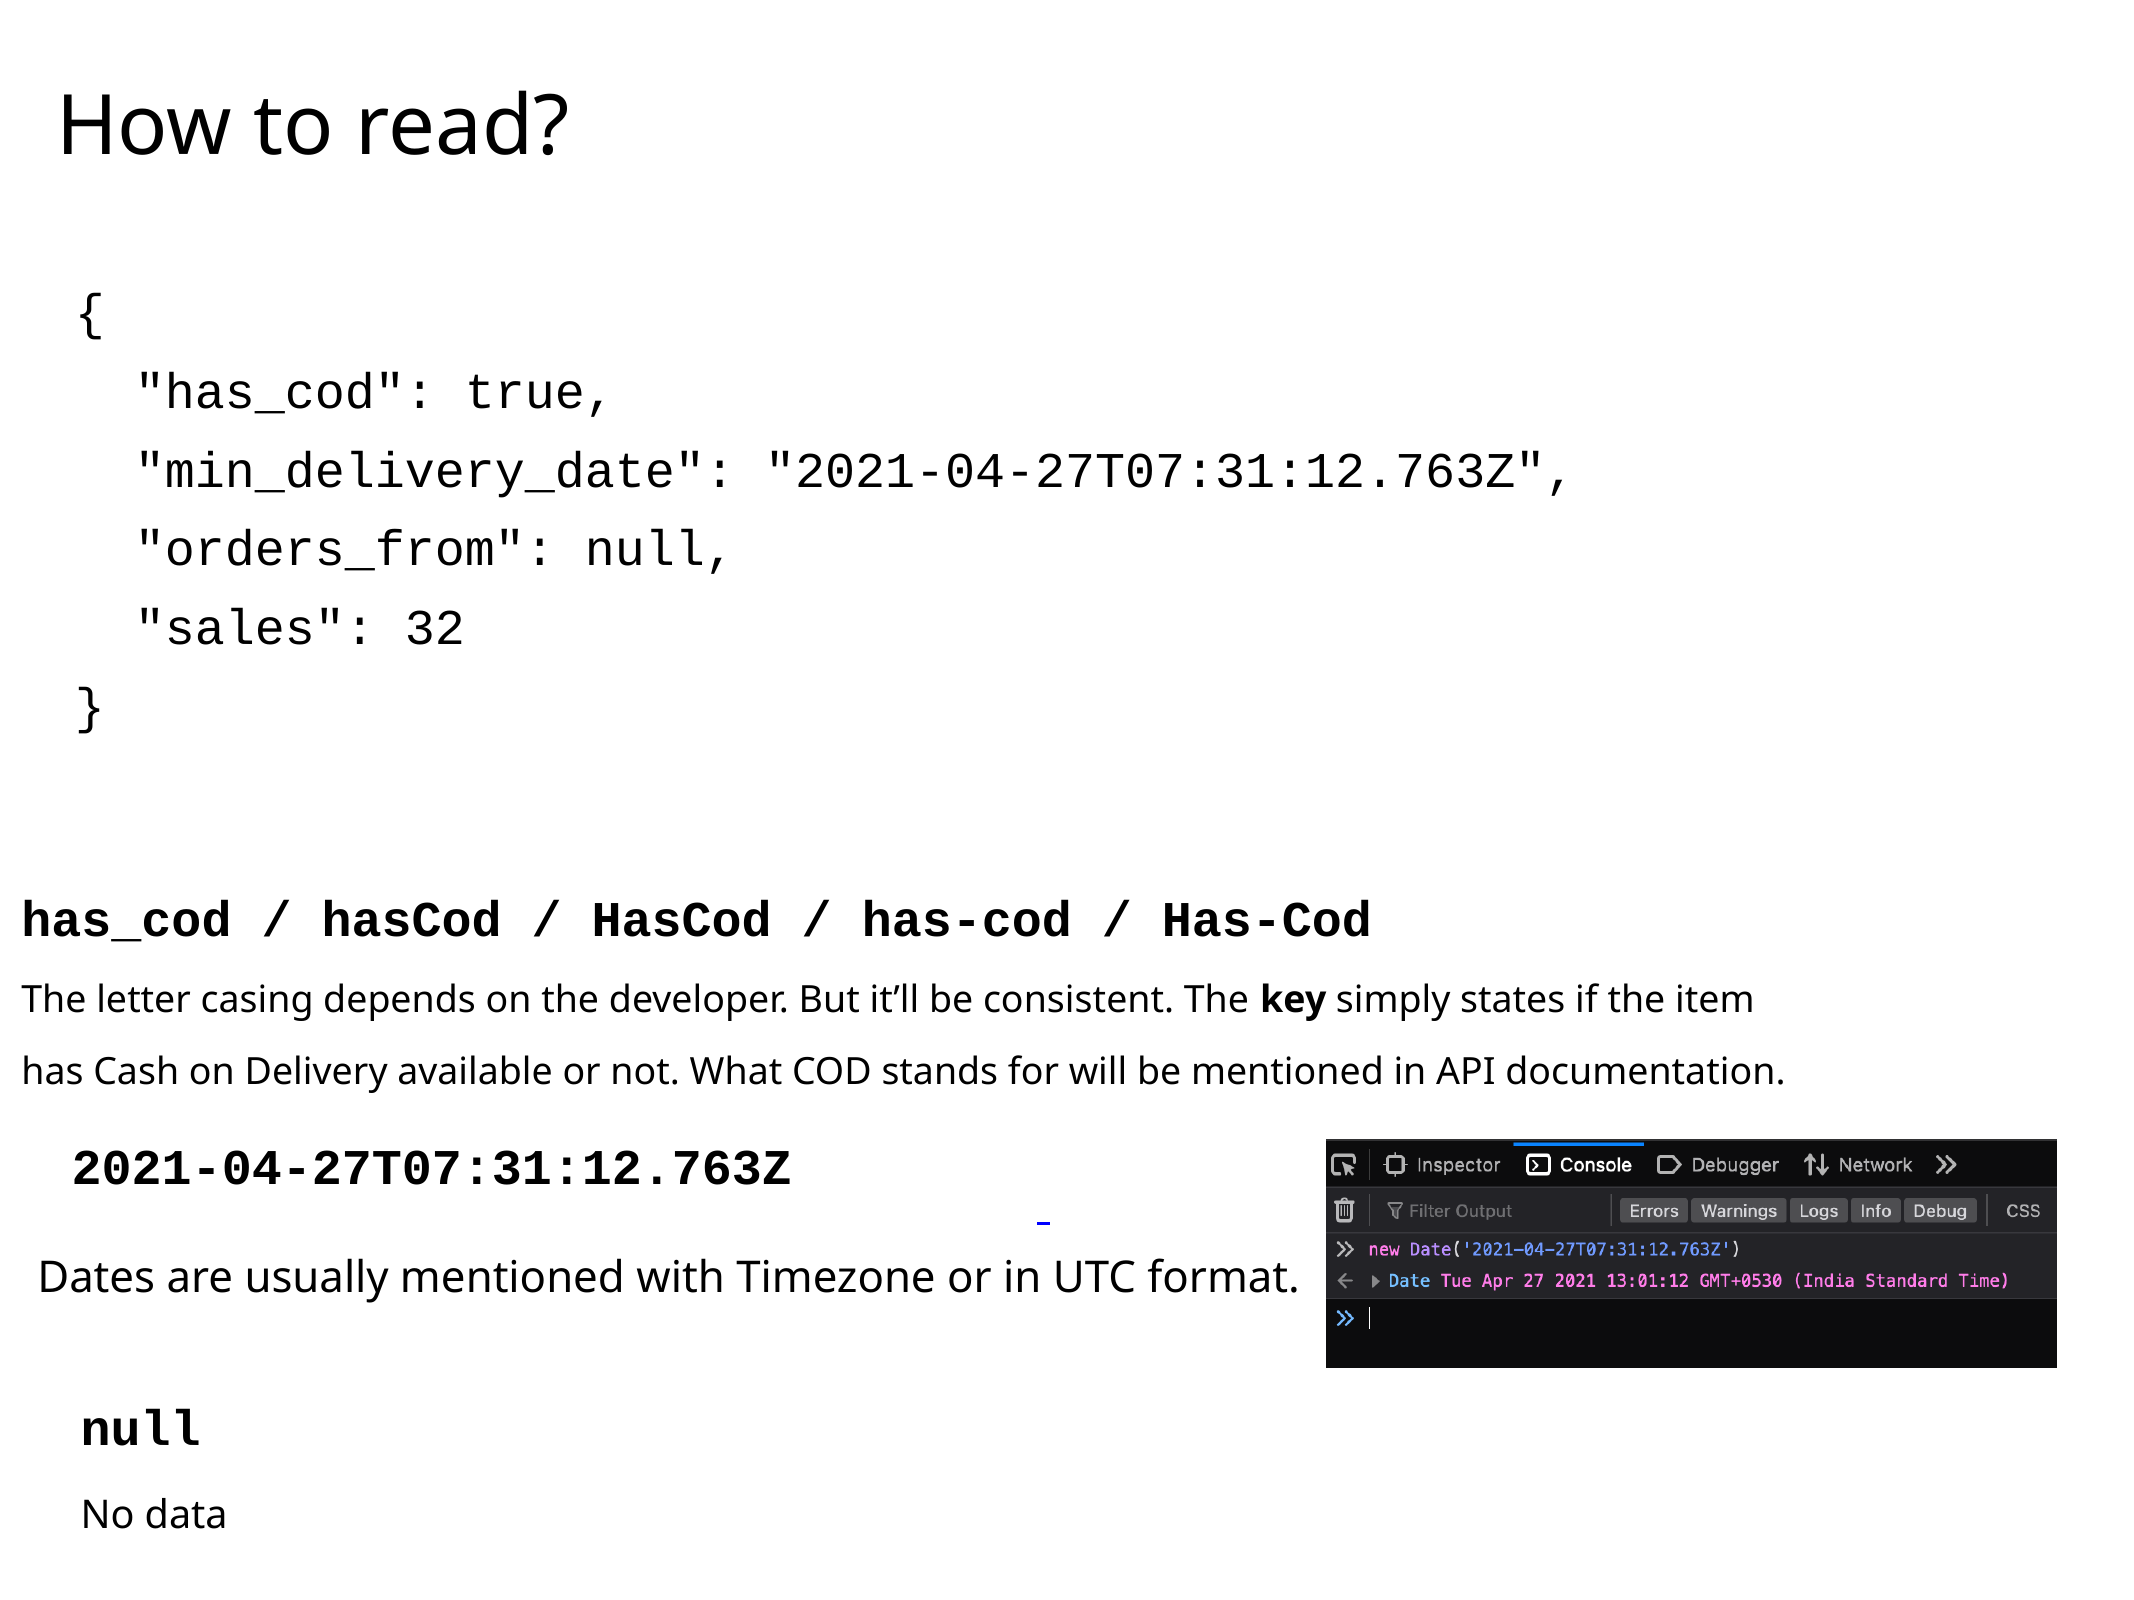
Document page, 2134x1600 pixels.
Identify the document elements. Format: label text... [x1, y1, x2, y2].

picture [1326, 1139, 2057, 1368]
text_box null [72, 1387, 210, 1464]
text_box { "has_cod": true, "min_delivery_date": "2021-04-27T07:31:12.763Z", "orders_from": null, "sales": 32 } [66, 311, 1584, 734]
text_box has_cod / hasCod / HasCod / has-cod / Has-Cod The letter casing depends on the developer. But it’ll be consistent. The key simply states if the item has Cash on Delivery available or not. What COD stands for will be mentioned in API documentation. [13, 918, 1806, 1094]
text_box [1028, 1159, 1059, 1240]
text_box No data [72, 1480, 247, 1545]
title How to read? [47, 43, 661, 180]
text_box 2021-04-27T07:31:12.763Z [63, 1169, 801, 1194]
text_box Dates are usually mentioned with Timezone or in UTC format. [28, 1240, 1321, 1310]
